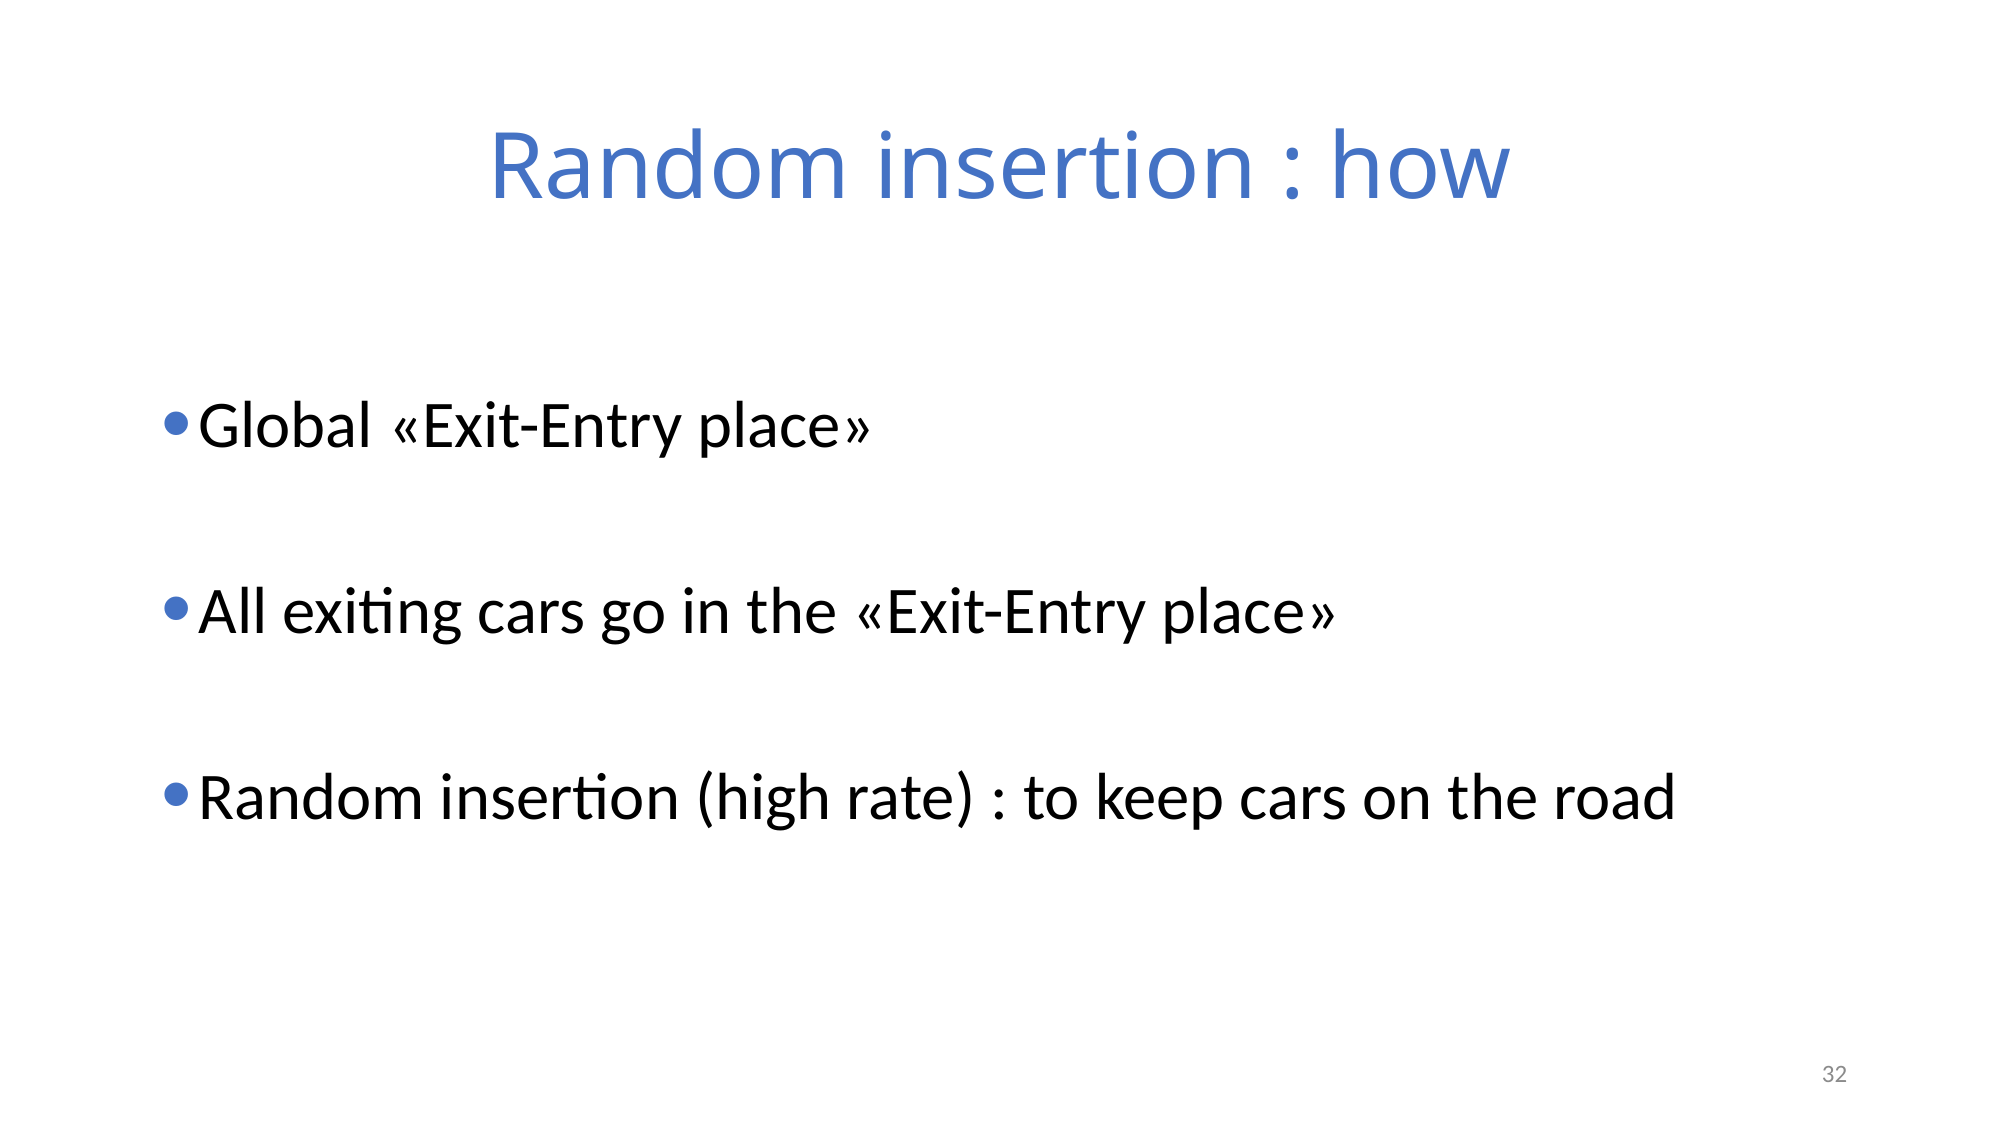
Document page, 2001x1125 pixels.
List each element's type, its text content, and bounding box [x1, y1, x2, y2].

slide_number 32 [1412, 1042, 1863, 1103]
title Random insertion : how [137, 59, 1863, 278]
list Global «Exit-Entry place» All exiting cars go in the «Exit-Entry place» Random insertion (high rate) : to keep cars on the road [145, 382, 1871, 904]
